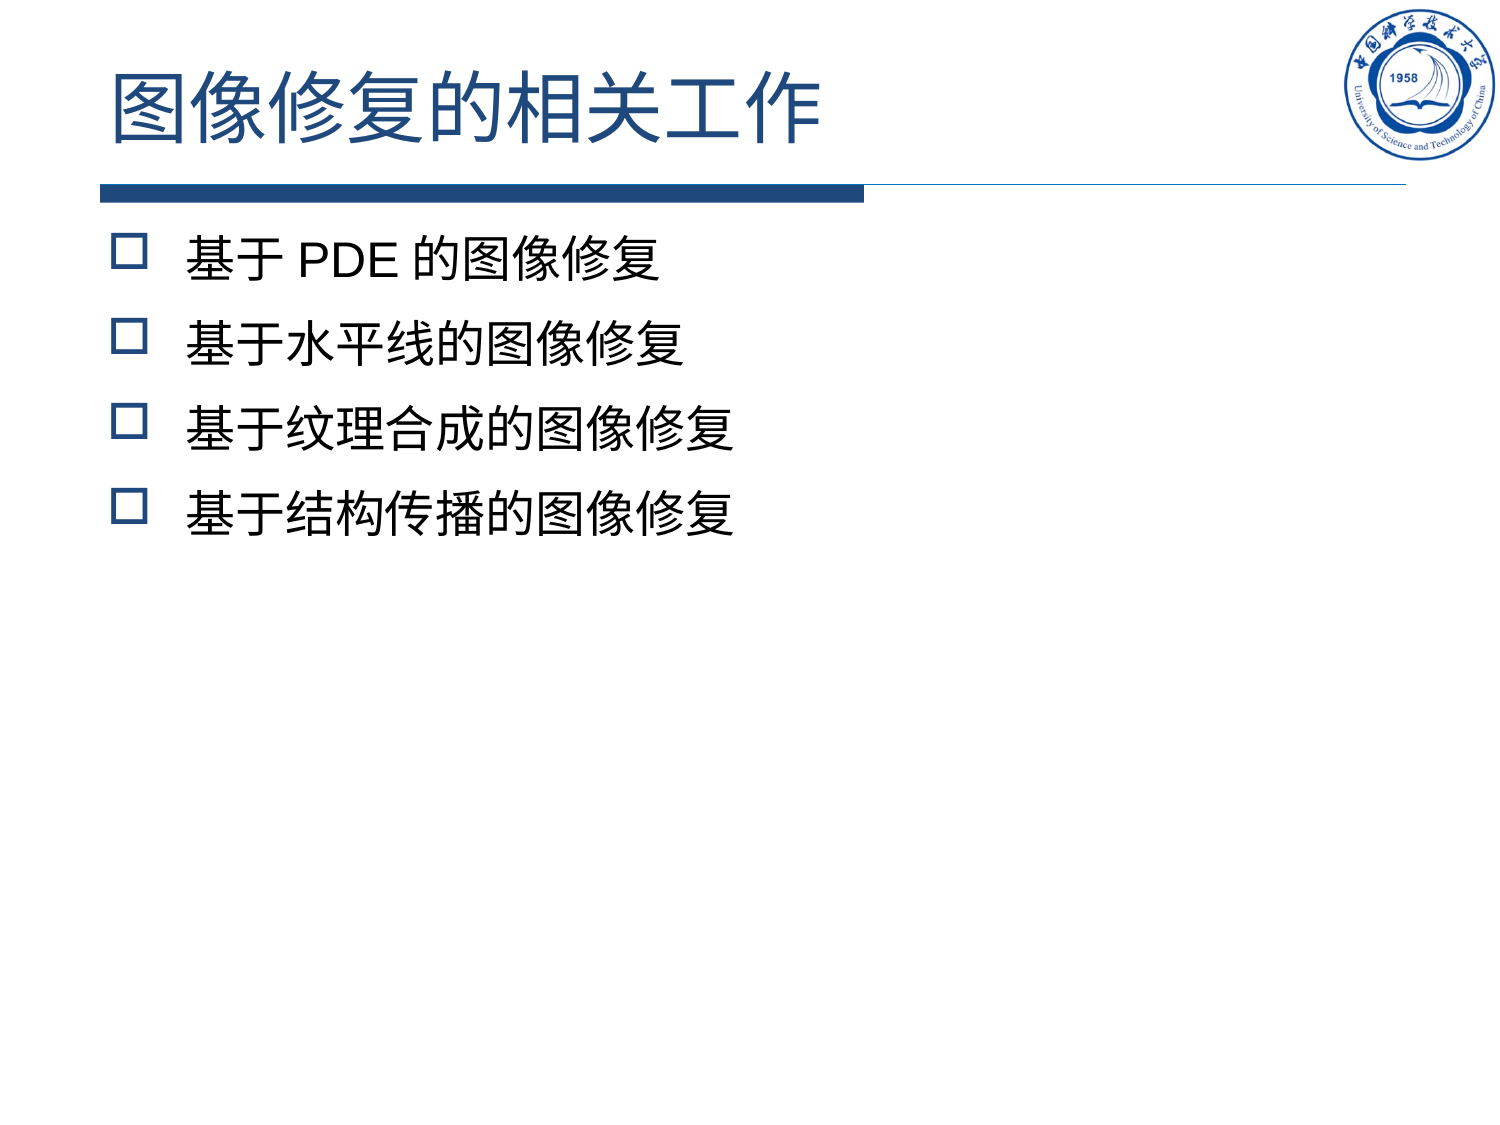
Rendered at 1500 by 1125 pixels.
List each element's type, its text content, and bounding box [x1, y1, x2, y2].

list 基于PDE的图像修复 基于水平线的图像修复 基于纹理合成的图像修复 基于结构传播的图像修复 [92, 220, 1406, 1035]
picture [1333, 1, 1500, 161]
title 图像修复的相关工作 [94, 50, 1407, 161]
